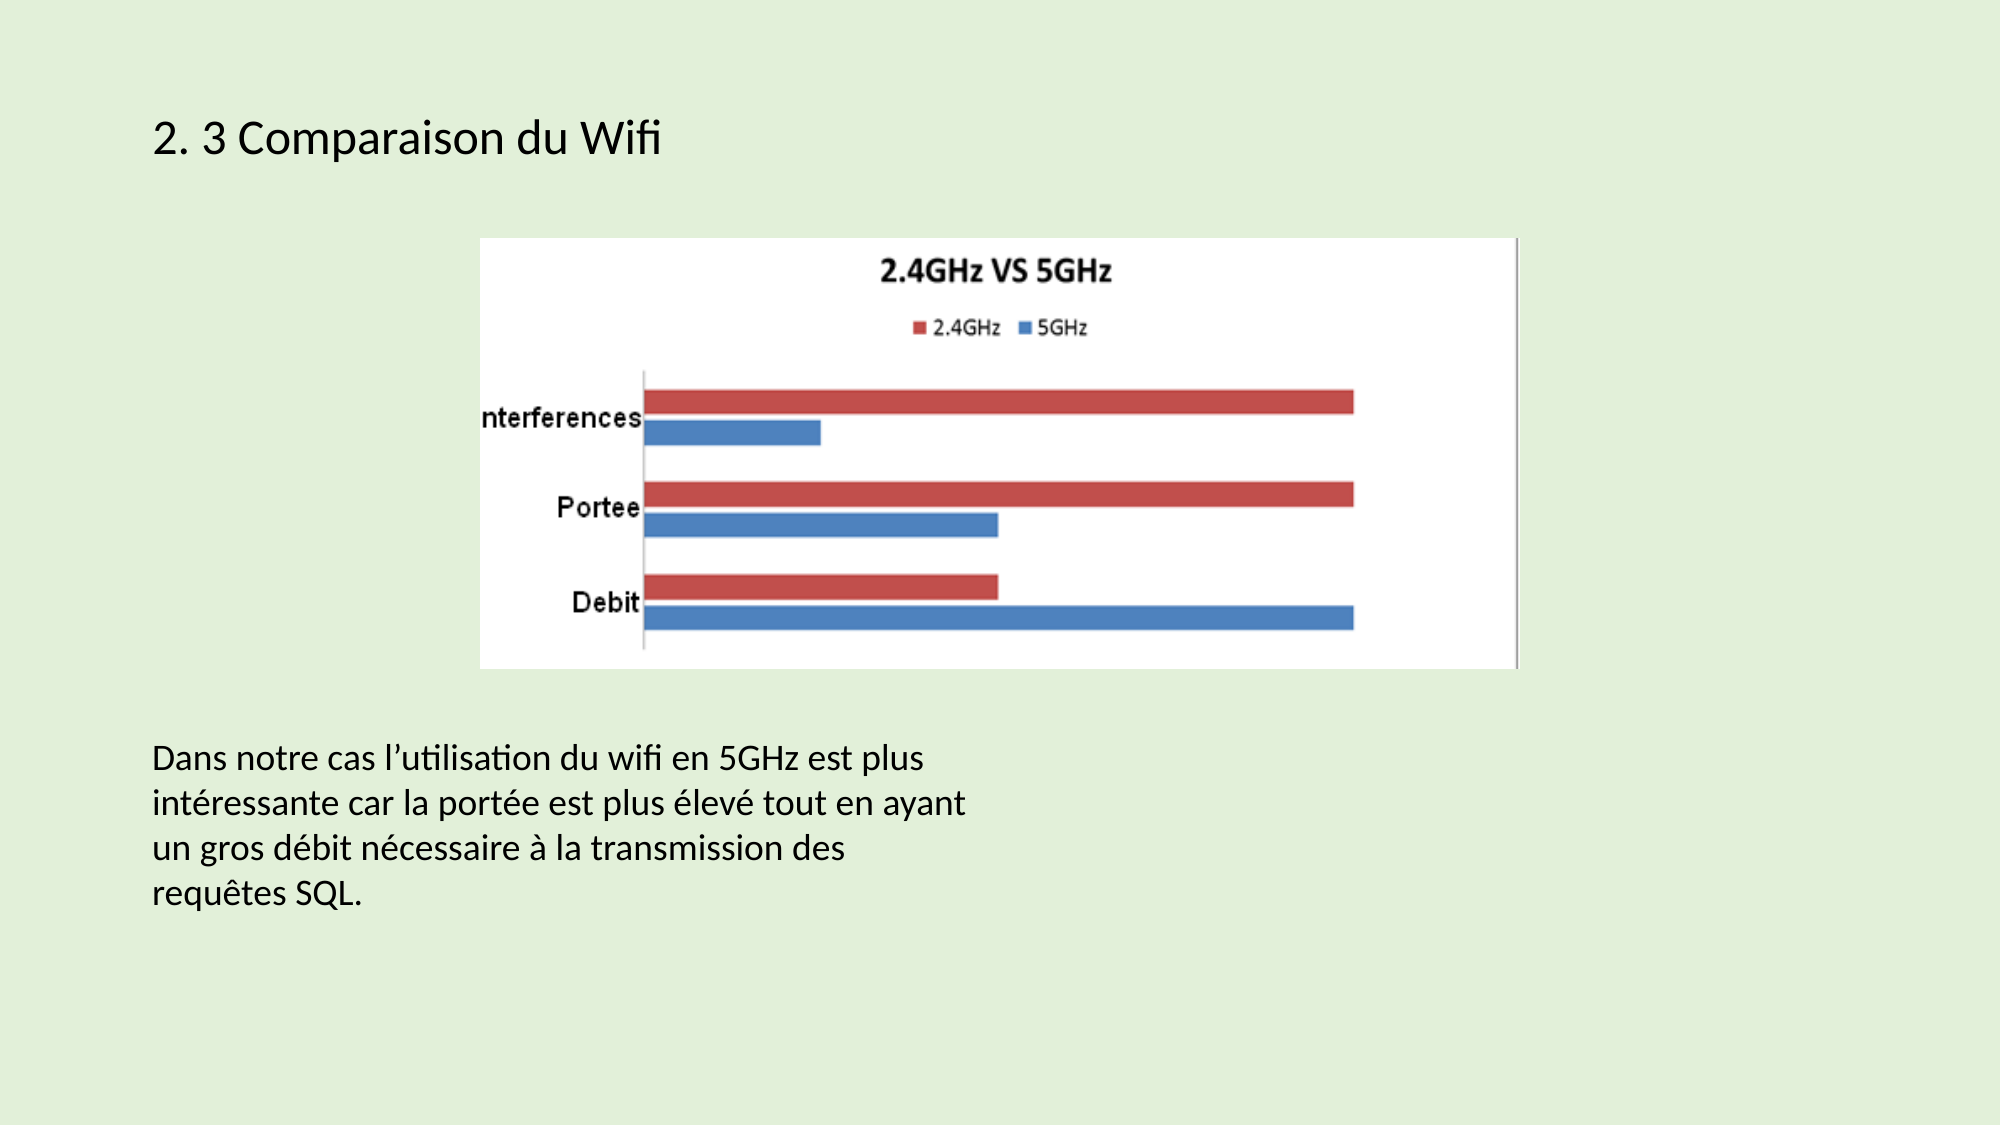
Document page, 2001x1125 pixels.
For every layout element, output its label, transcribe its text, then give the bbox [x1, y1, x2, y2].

text_box Dans notre cas l’utilisation du wifi en 5GHz est plus intéressante car la portée est plus élevé tout en ayant un gros débit nécessaire à la transmission des requêtes SQL. [137, 725, 995, 966]
title 2. 3 Comparaison du Wifi [137, 59, 1863, 278]
picture [480, 238, 1520, 669]
